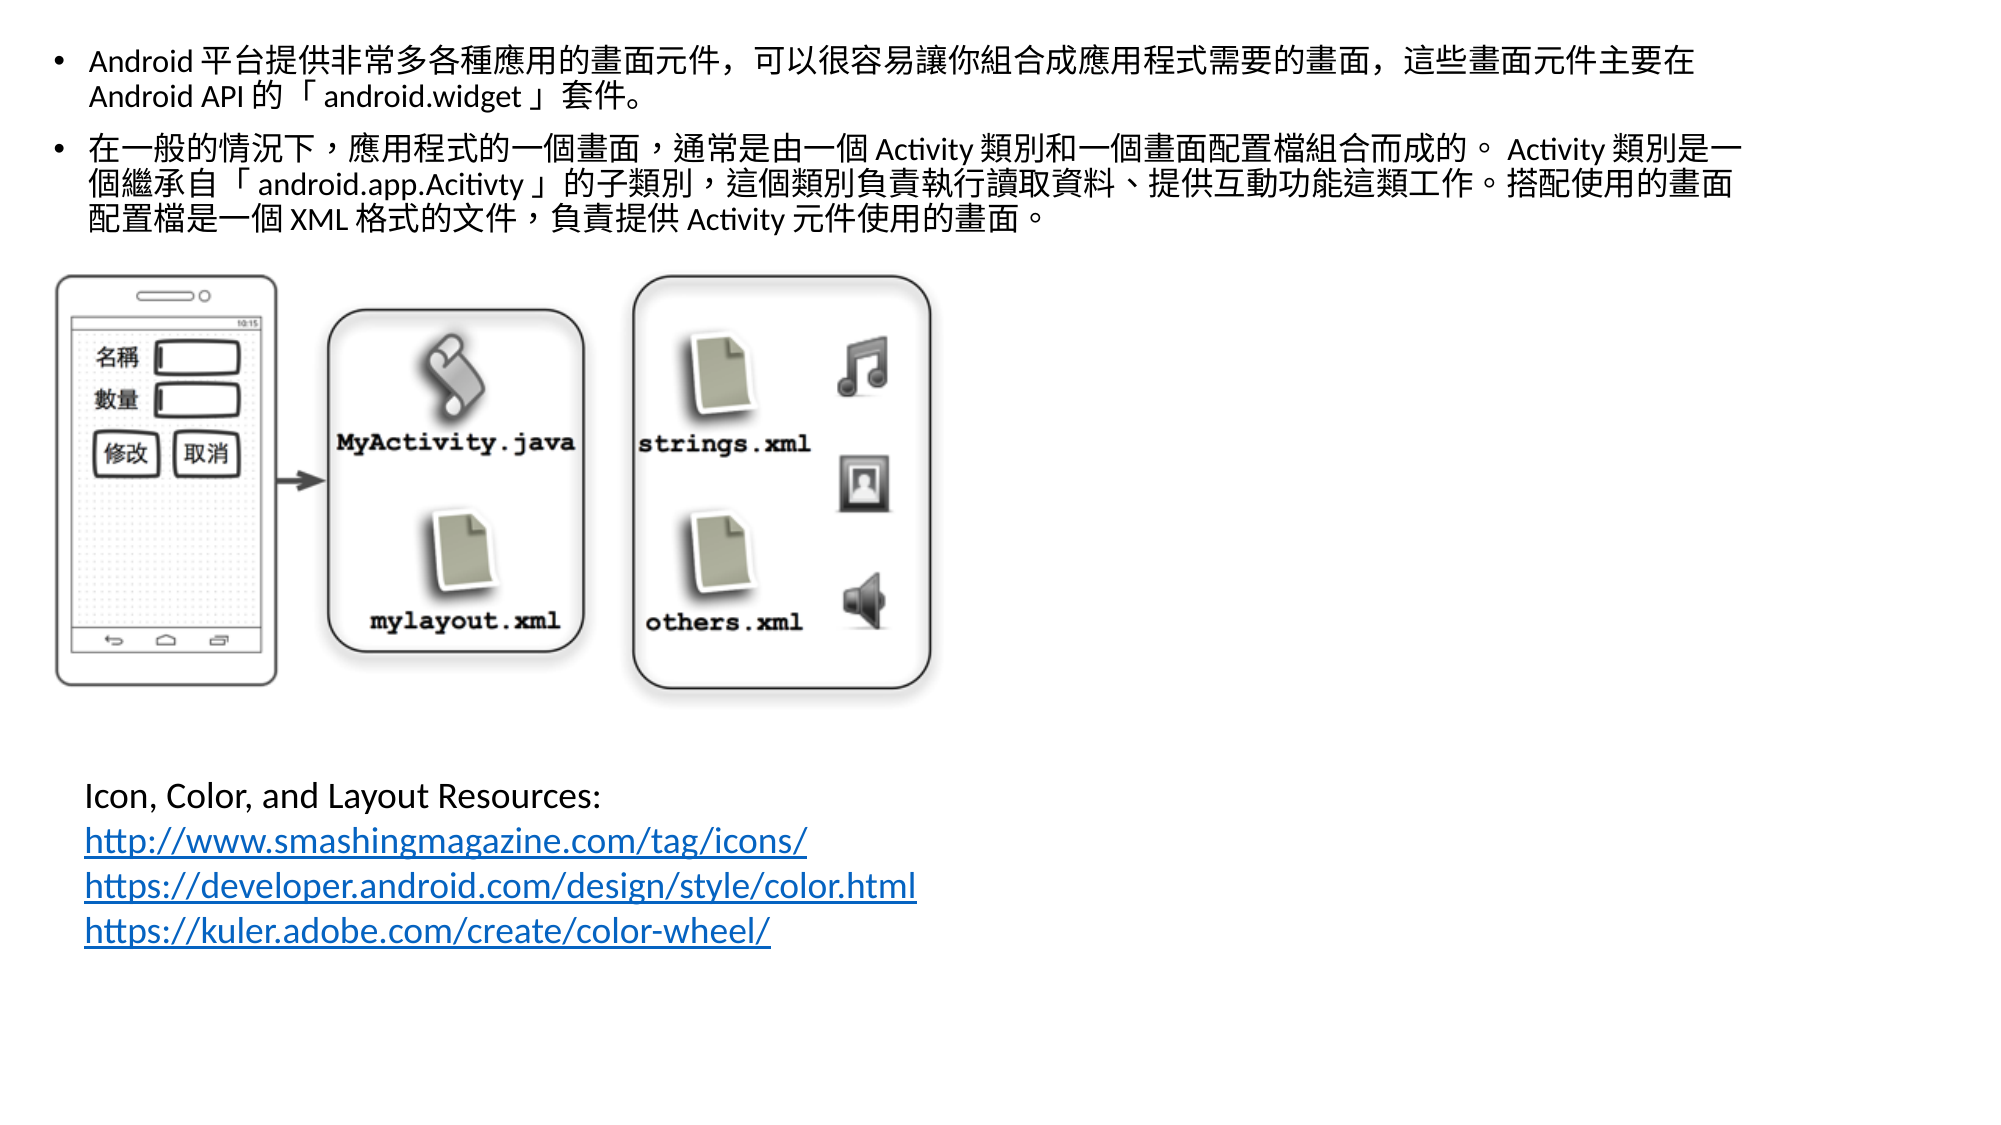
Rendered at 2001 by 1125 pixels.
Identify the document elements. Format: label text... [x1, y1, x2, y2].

list Android平台提供非常多各種應用的畫面元件，可以很容易讓你組合成應用程式需要的畫面，這些畫面元件主要在Android API的「android.widget」套件。 在一般的情況下，應用程式的一個畫面，通常是由一個Activity類別和一個畫面配置檔組合而成的。Activity類別是一個繼承自「android.app.Acitivty」的子類別，這個類別負責執行讀取資料、提供互動功能這類工作。搭配使用的畫面配置檔是一個XML格式的文件，負責提供Activity元件使用的畫面。 [38, 36, 1764, 246]
text_box Icon, Color, and Layout Resources: http://www.smashingmagazine.com/tag/icons/ https://developer.android.com/design/style/color.html https://kuler.adobe.com/create/color-wheel/ [69, 763, 1964, 959]
picture [38, 245, 969, 735]
